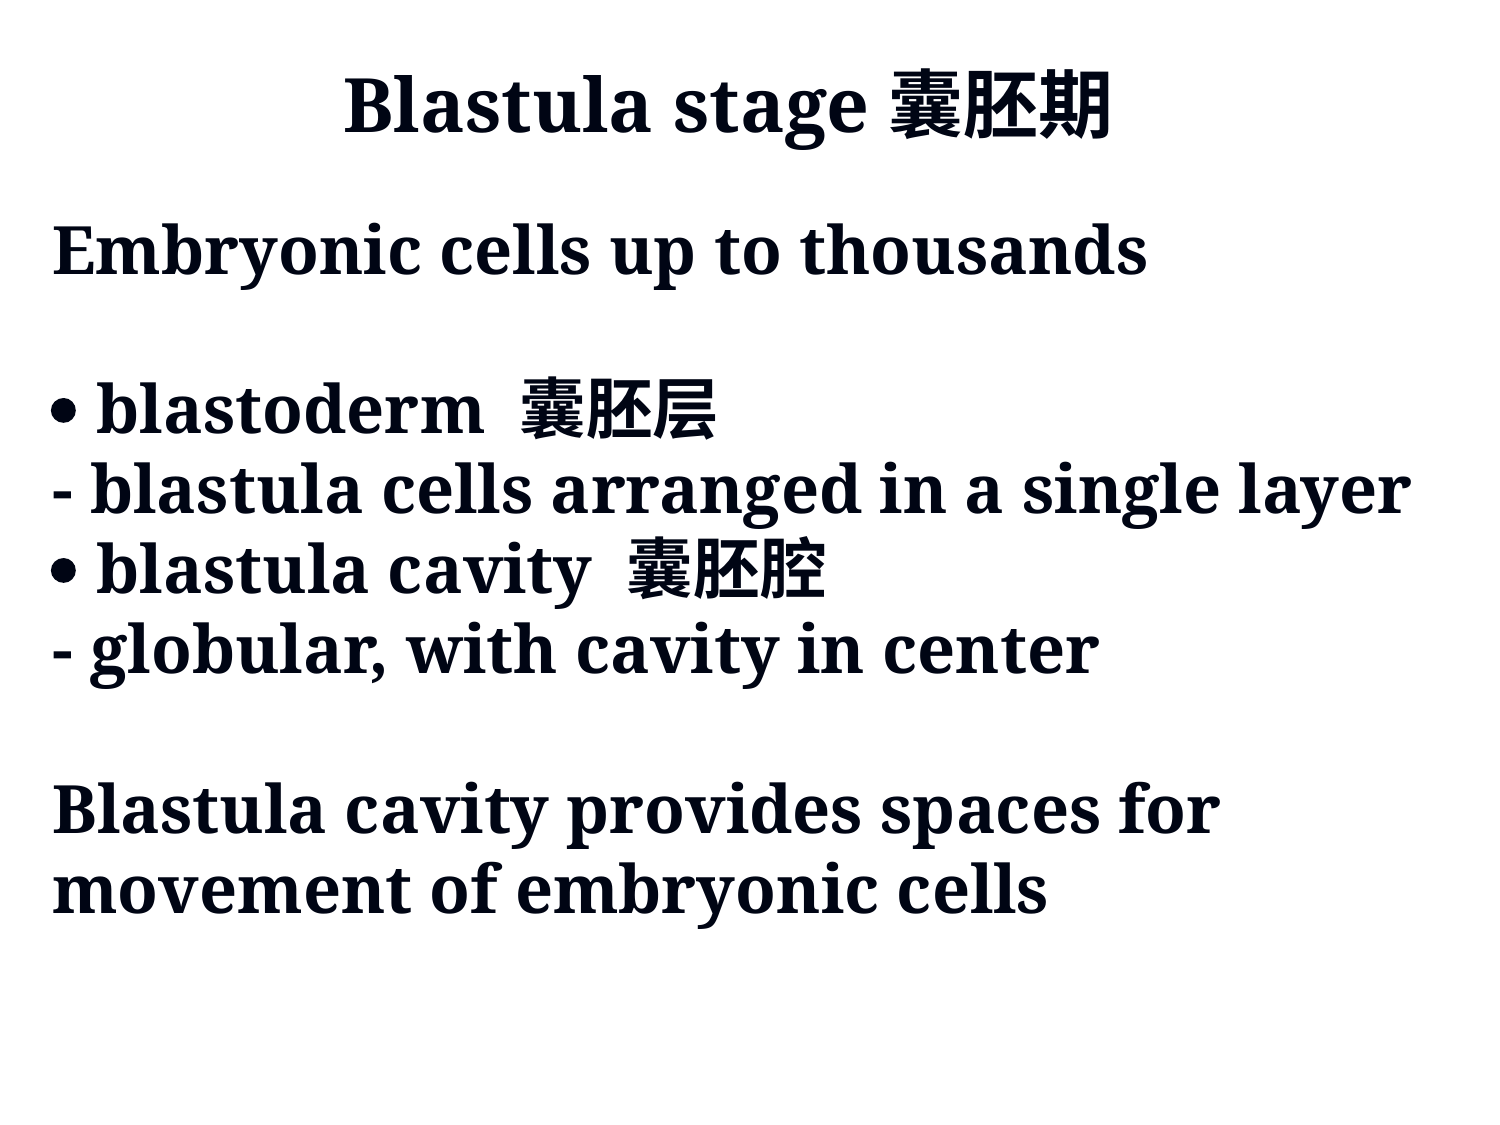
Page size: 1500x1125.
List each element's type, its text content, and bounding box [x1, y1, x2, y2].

text_box Blastula stage囊胚期 [328, 49, 1129, 155]
text_box Embryonic cells up to thousands  blastoderm 囊胚层 - blastula cells arranged in a single layer  blastula cavity 囊胚腔 - globular, with cavity in center Blastula cavity provides spaces for movement of embryonic cells [35, 198, 1464, 1118]
